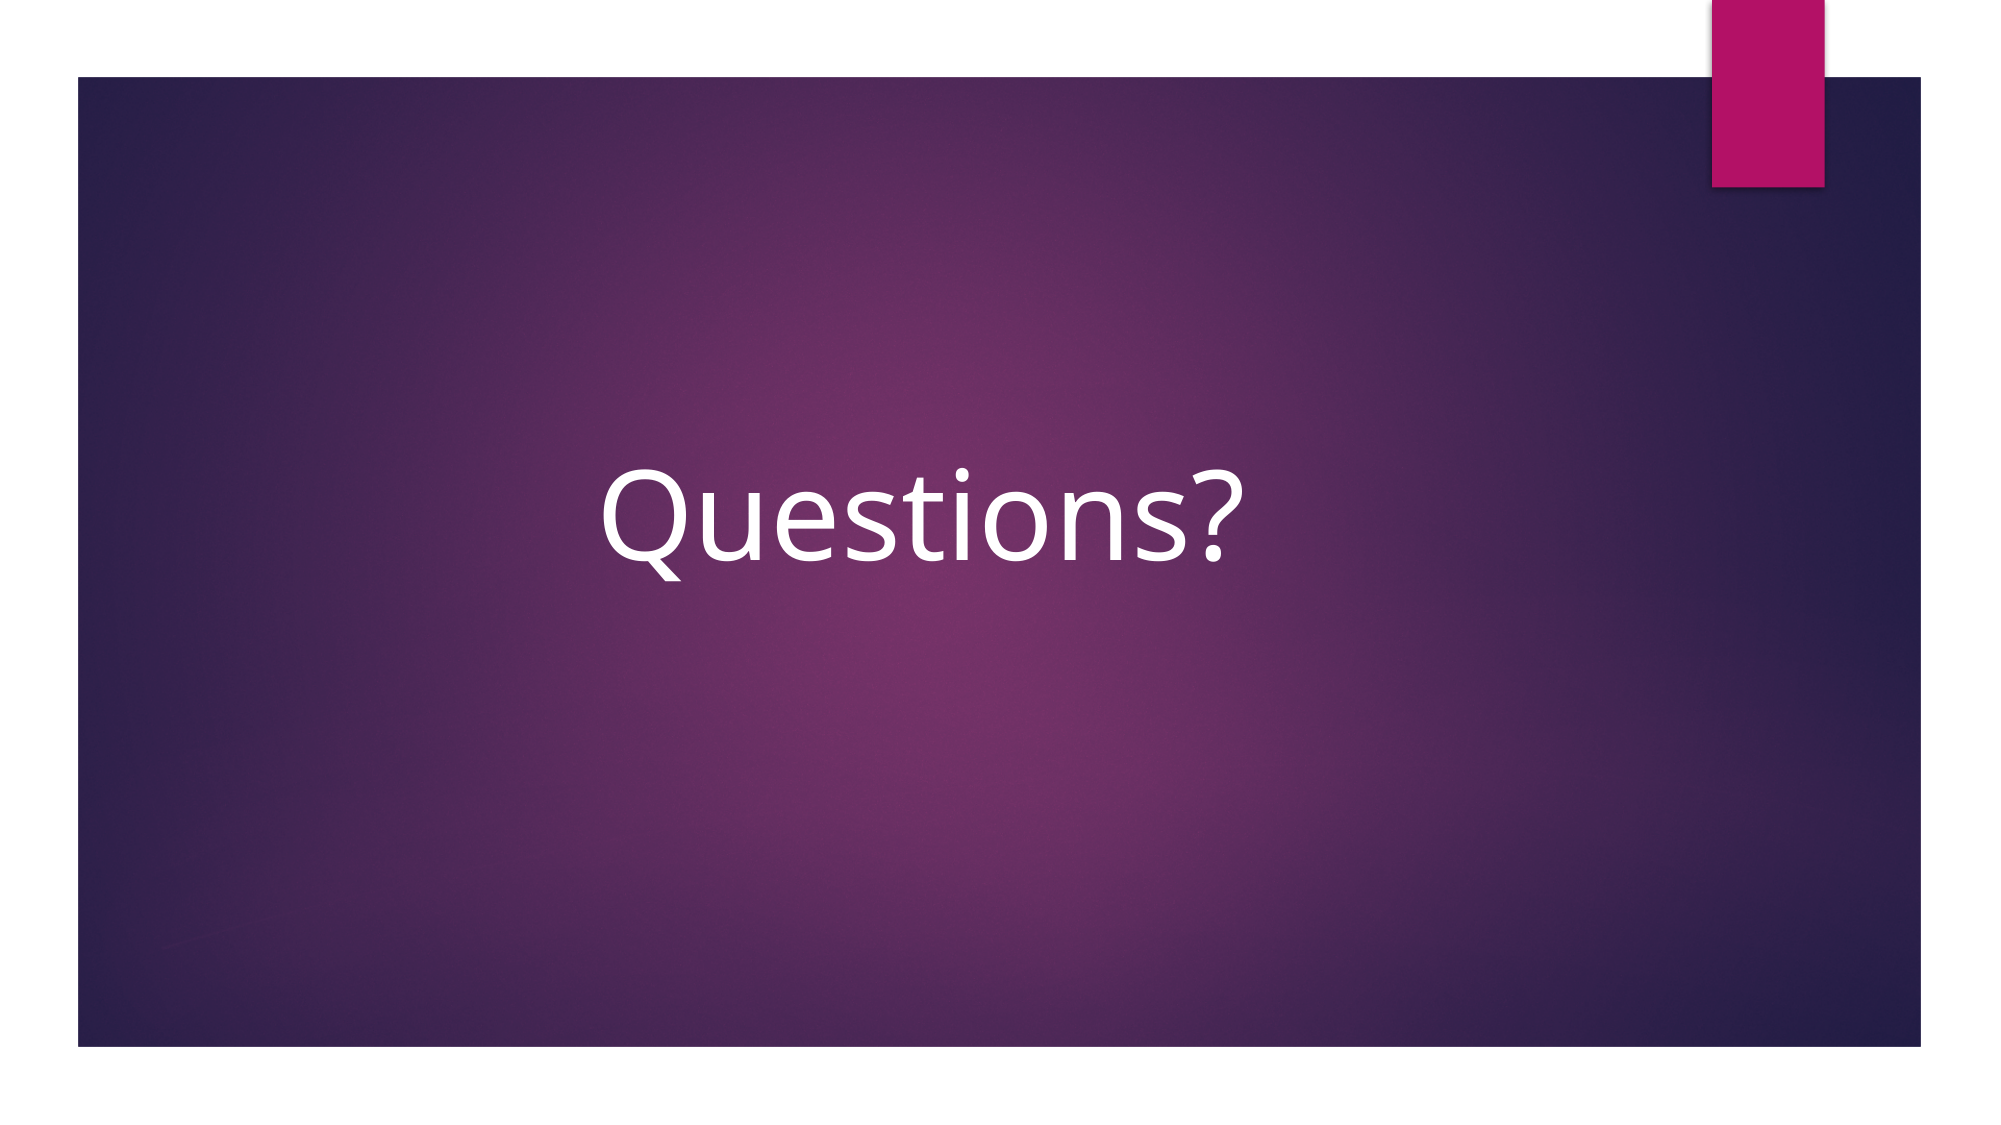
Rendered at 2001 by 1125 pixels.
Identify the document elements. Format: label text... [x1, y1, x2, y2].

text_box Questions? [581, 427, 1296, 593]
